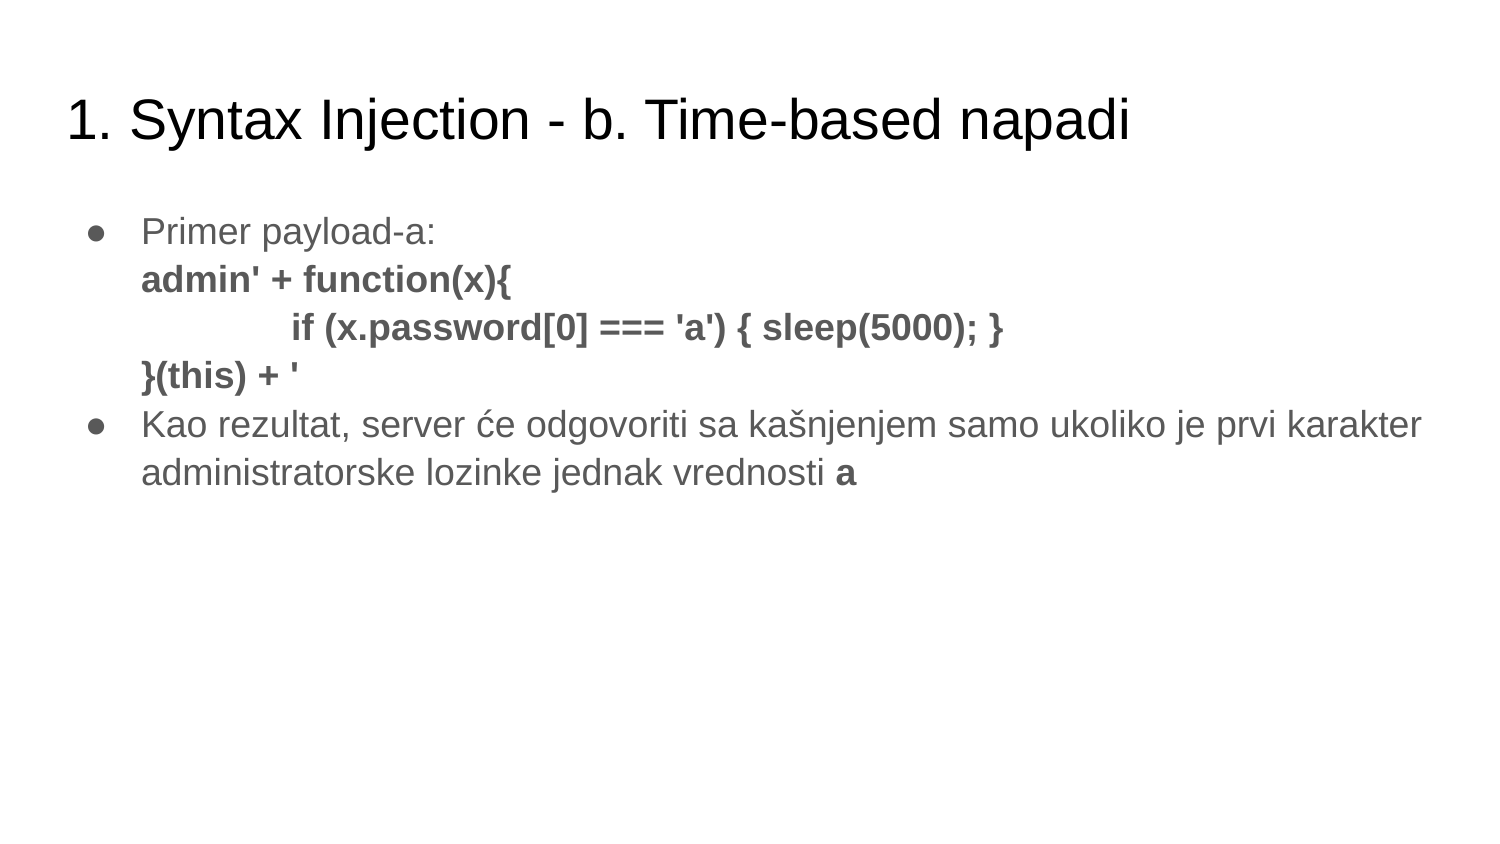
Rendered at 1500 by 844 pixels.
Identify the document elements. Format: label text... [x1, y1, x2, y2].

list Primer payload-a: admin' + function(x){ if (x.password[0] === 'a') { sleep(5000); } }(this) + ' Kao rezultat, server će odgovoriti sa kašnjenjem samo ukoliko je prvi karakter administratorske lozinke jednak vrednosti a [51, 189, 1449, 750]
title 1. Syntax Injection - b. Time-based napadi [51, 72, 1449, 167]
